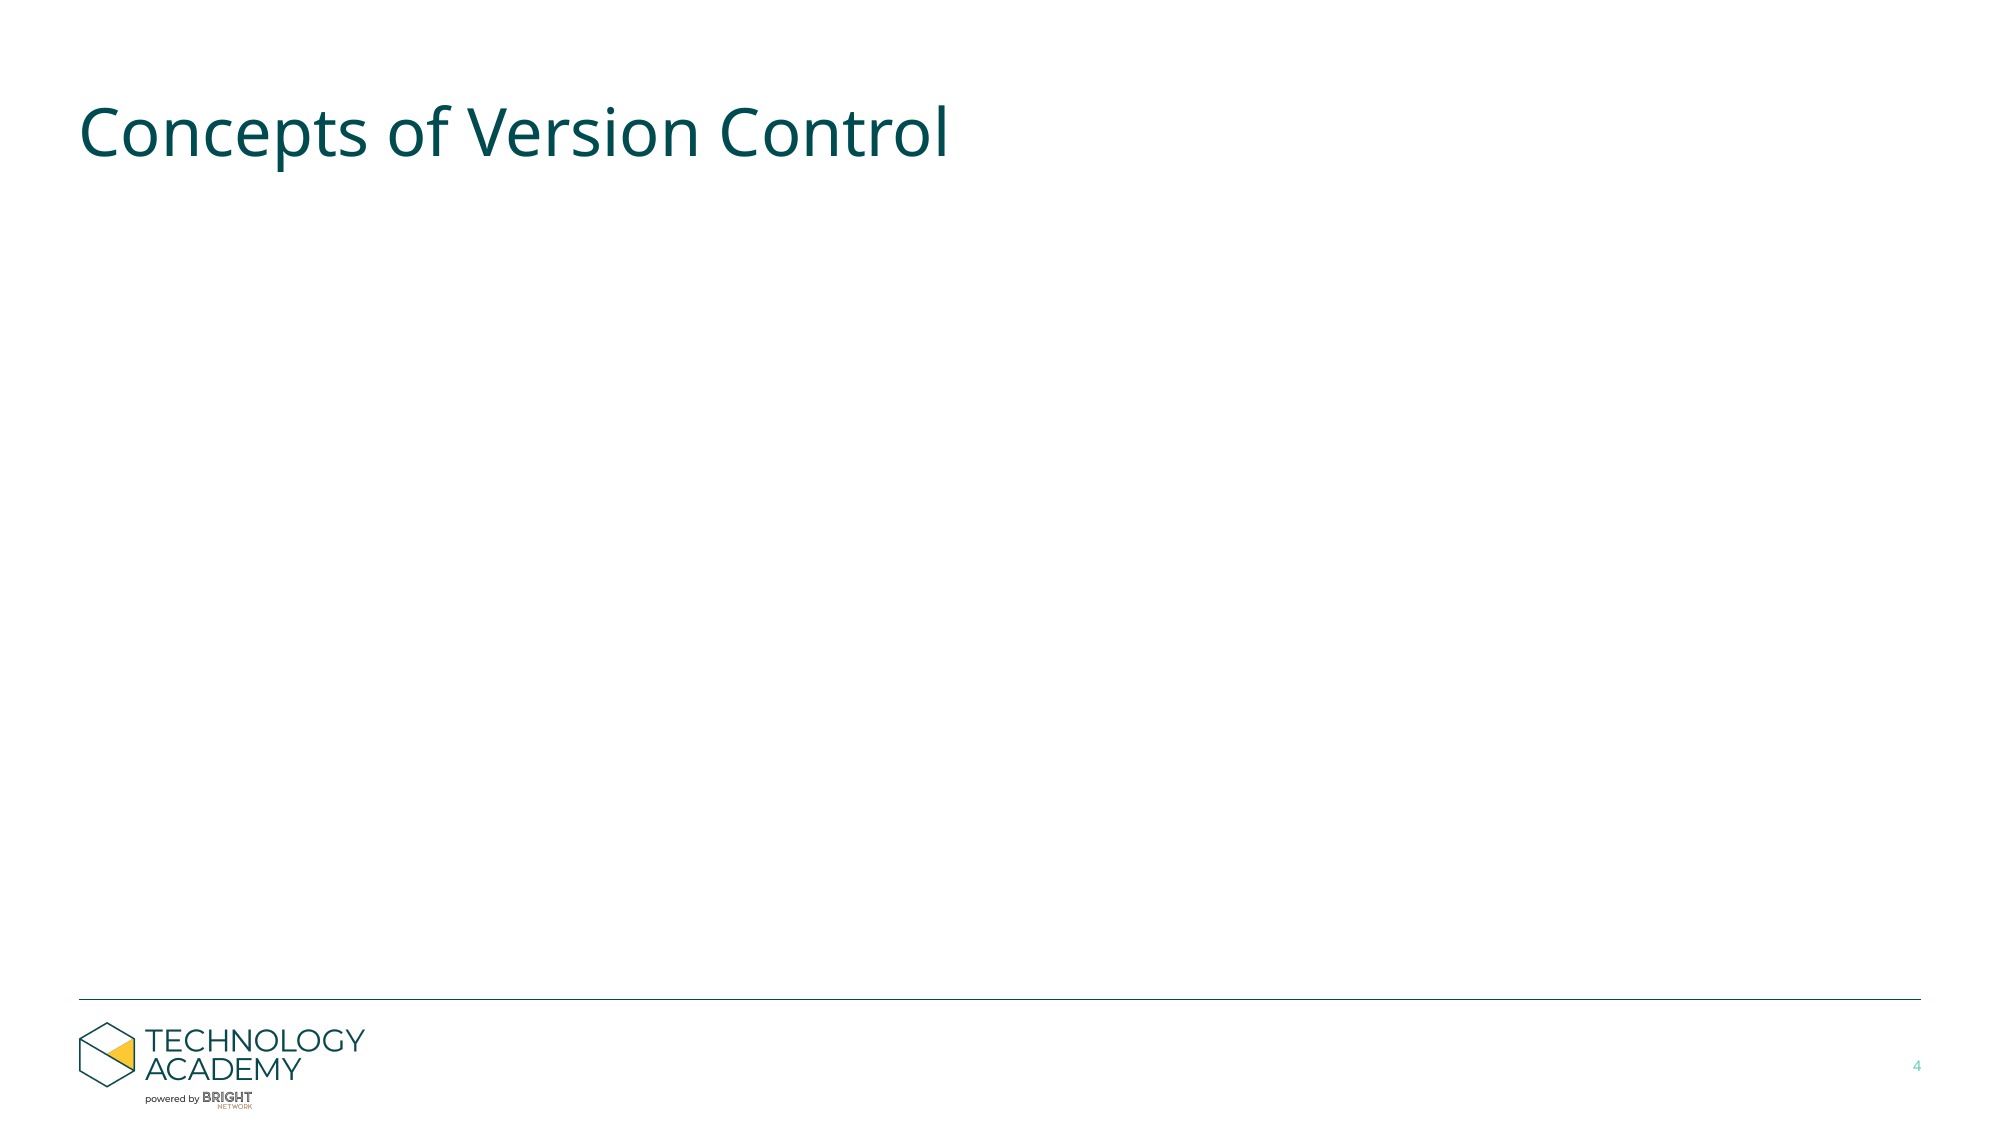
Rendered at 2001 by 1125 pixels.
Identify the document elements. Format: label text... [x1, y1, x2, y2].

title Concepts of Version Control [78, 90, 1922, 171]
slide_number ‹#› [1882, 1049, 1922, 1084]
picture [79, 1022, 365, 1109]
